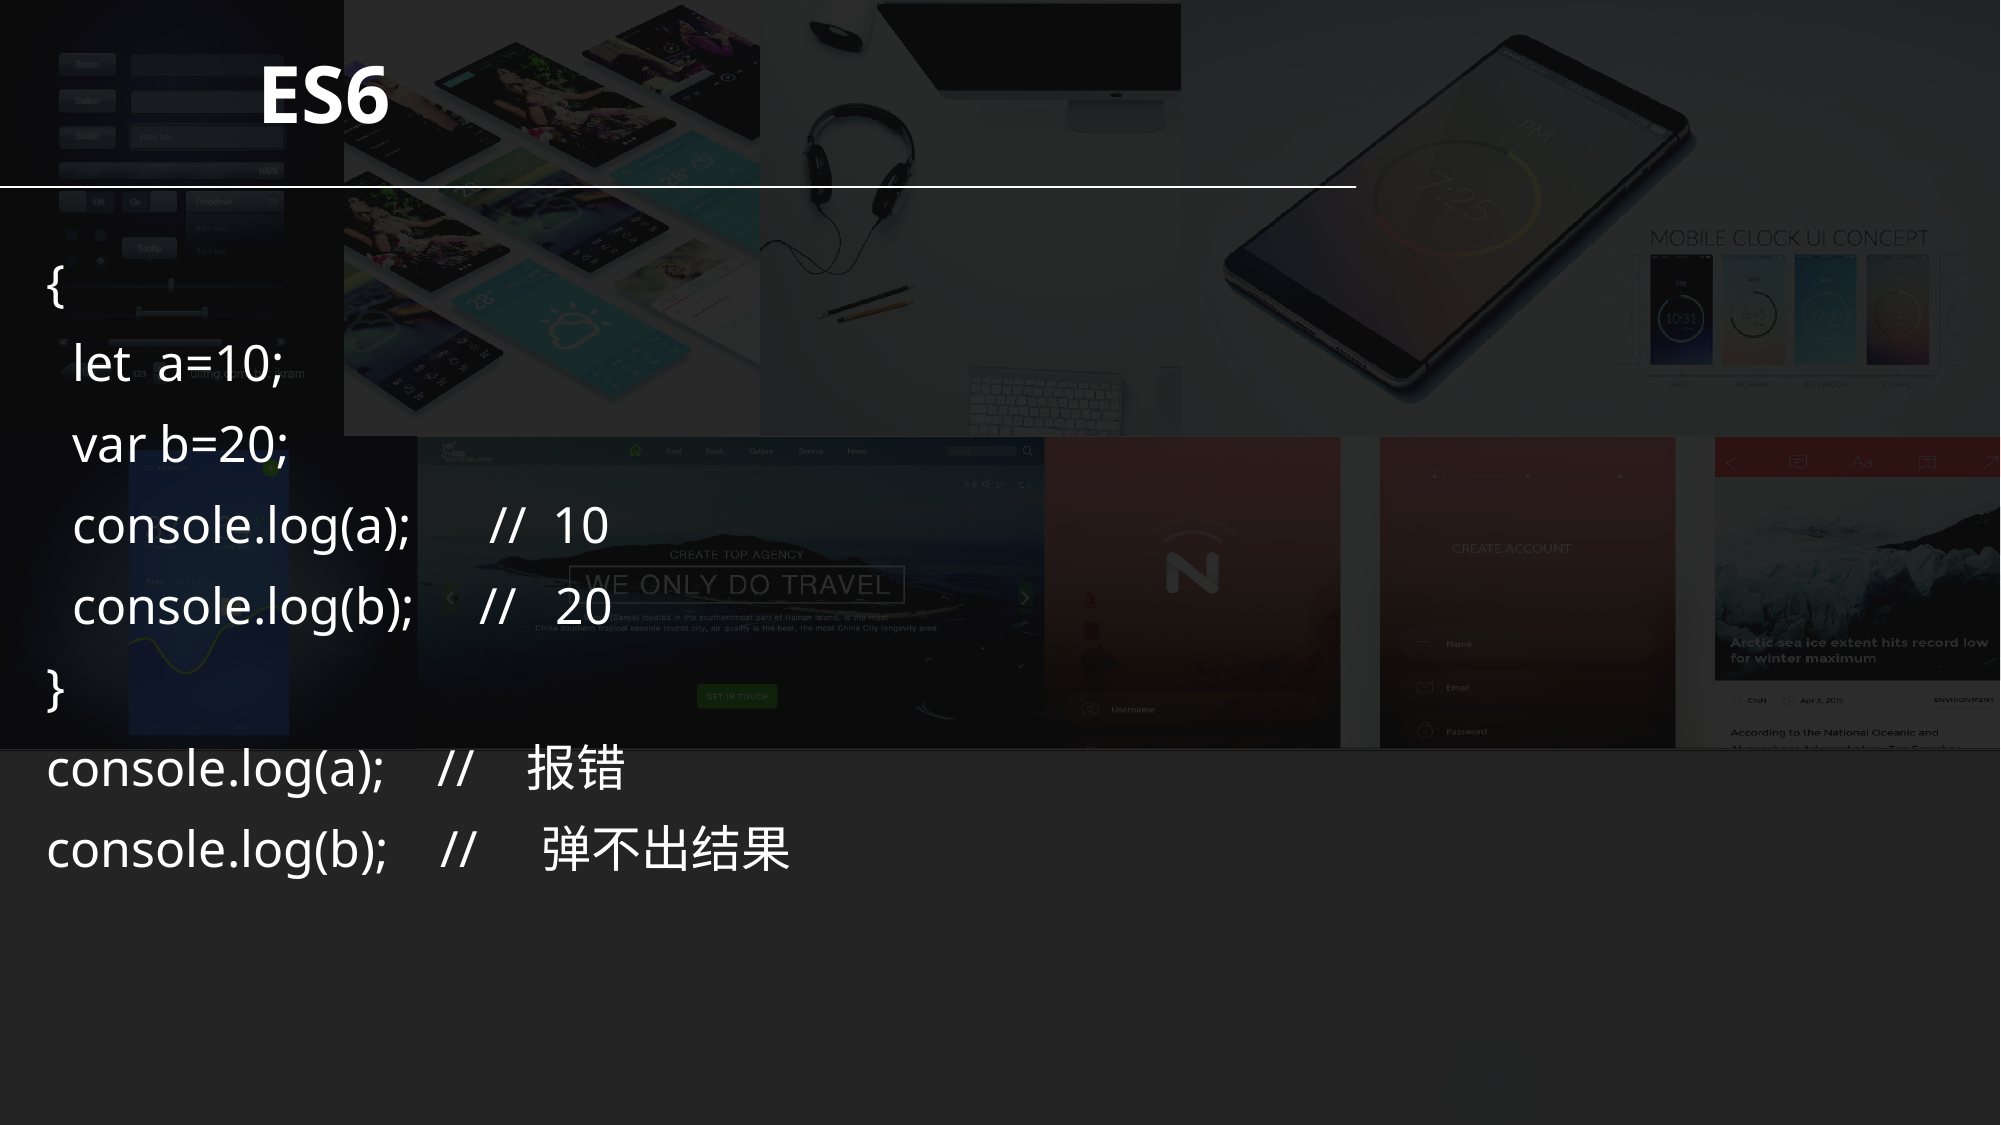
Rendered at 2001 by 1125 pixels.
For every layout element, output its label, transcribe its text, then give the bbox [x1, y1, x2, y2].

list ES6 [242, 36, 1350, 187]
list { let a=10; var b=20; console.log(a); // 10 console.log(b); // 20 } console.log(a); // 报错 console.log(b); // 弹不出结果 [31, 243, 1981, 1059]
